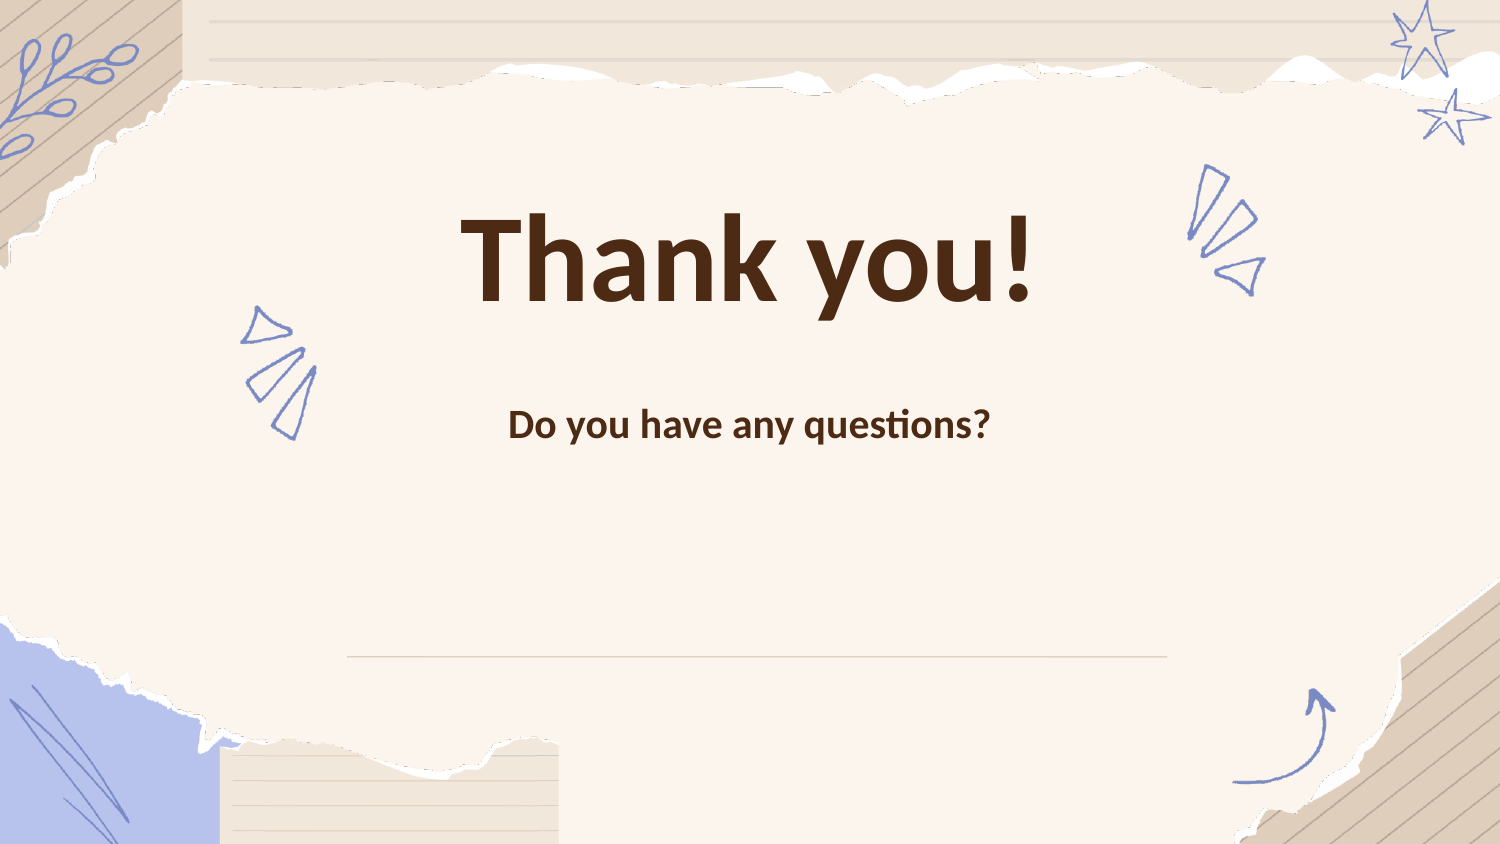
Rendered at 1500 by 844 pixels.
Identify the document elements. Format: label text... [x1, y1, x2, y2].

text_box Do you have any questions? [299, 389, 1200, 455]
picture [0, 0, 1500, 844]
text_box Thank you! [299, 168, 1200, 334]
